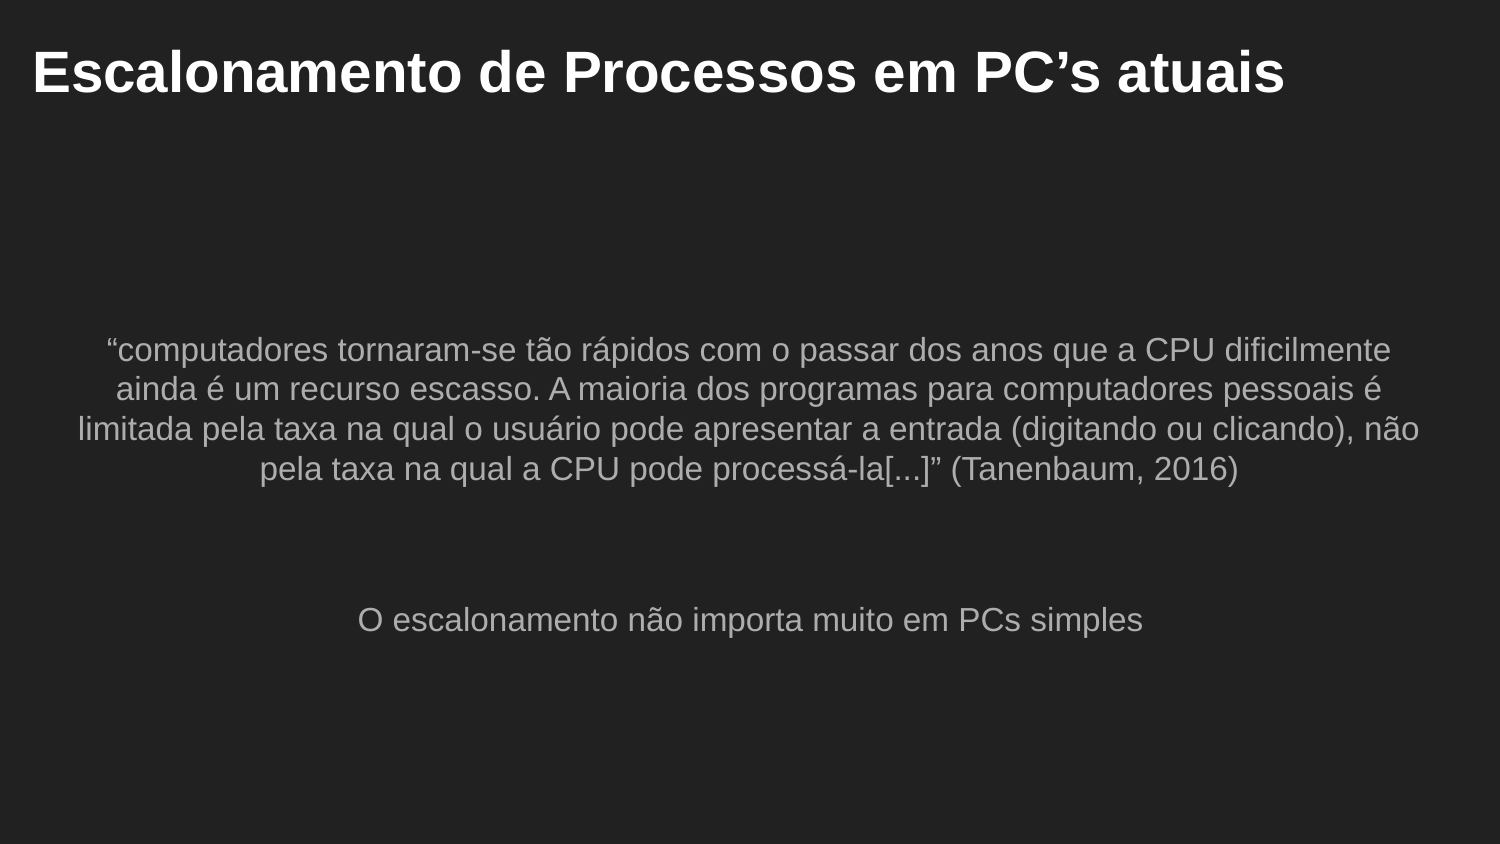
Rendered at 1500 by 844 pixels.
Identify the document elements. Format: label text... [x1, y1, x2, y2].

text_box O escalonamento não importa muito em PCs simples [342, 583, 1324, 654]
text_box Escalonamento de Processos em PC’s atuais [17, 8, 1449, 119]
title “computadores tornaram-se tão rápidos com o passar dos anos que a CPU dificilmente ainda é um recurso escasso. A maioria dos programas para computadores pessoais é limitada pela taxa na qual o usuário pode apresentar a entrada (digitando ou clicando), não pela taxa na qual a CPU pode processá-la[...]” (Tanenbaum, 2016) [51, 165, 1449, 503]
